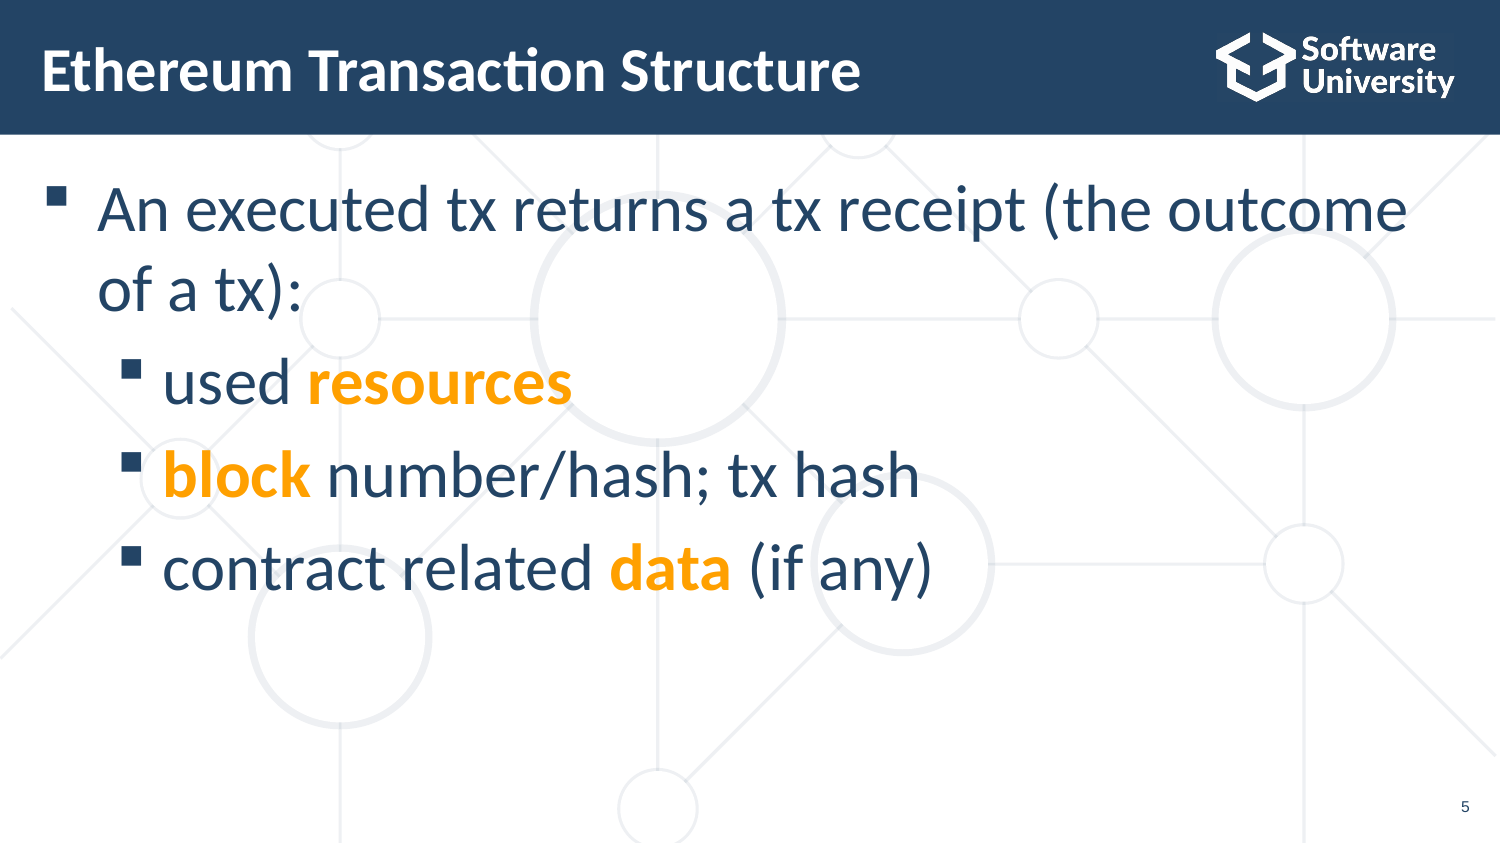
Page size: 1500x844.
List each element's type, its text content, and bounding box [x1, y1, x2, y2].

list An executed tx returns a tx receipt (the outcome of a tx): used resources block number/hash; tx hash contract related data (if any) [23, 158, 1433, 844]
picture [1216, 32, 1455, 102]
title Ethereum Transaction Structure [23, 12, 1193, 121]
slide_number 5 [1423, 787, 1476, 825]
